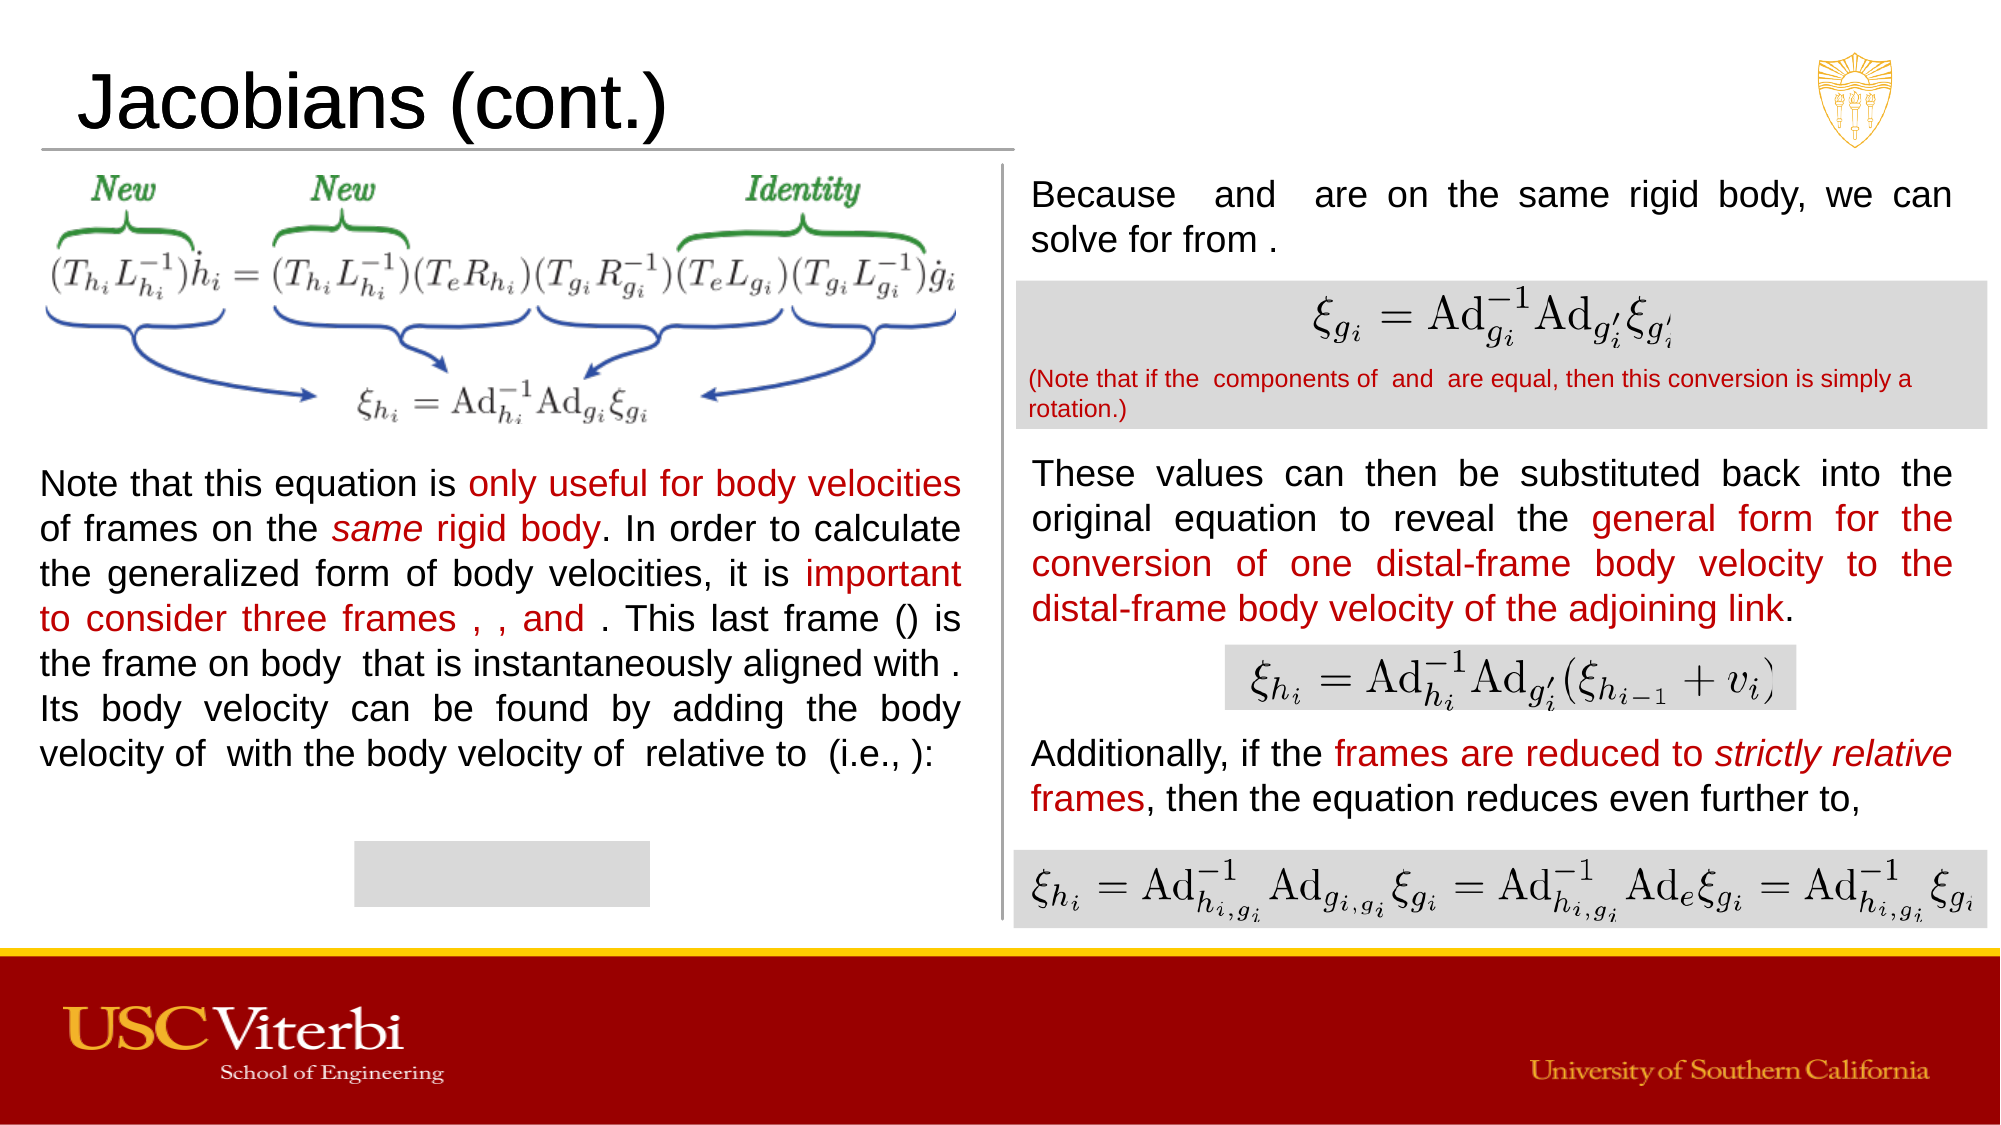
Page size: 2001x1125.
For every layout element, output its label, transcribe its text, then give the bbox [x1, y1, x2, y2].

text_box [1223, 643, 1798, 712]
picture [1530, 1059, 1930, 1086]
text_box [1014, 279, 1989, 431]
picture [1793, 38, 1917, 162]
text_box Jacobians (cont.) [62, 45, 1088, 150]
text_box [1012, 848, 1990, 930]
picture [45, 175, 957, 425]
text_box These values can then be substituted back into the original equation to reveal the general form for the conversion of one distal-frame body velocity to the distal-frame body velocity of the adjoining link. [1016, 442, 1969, 637]
picture [1249, 650, 1773, 711]
picture [63, 1006, 445, 1084]
picture [1031, 859, 1972, 922]
text_box [352, 839, 652, 909]
text_box Additionally, if the frames are reduced to strictly relative frames, then the equation reduces even further to, [1016, 721, 1968, 827]
picture [1312, 286, 1671, 348]
